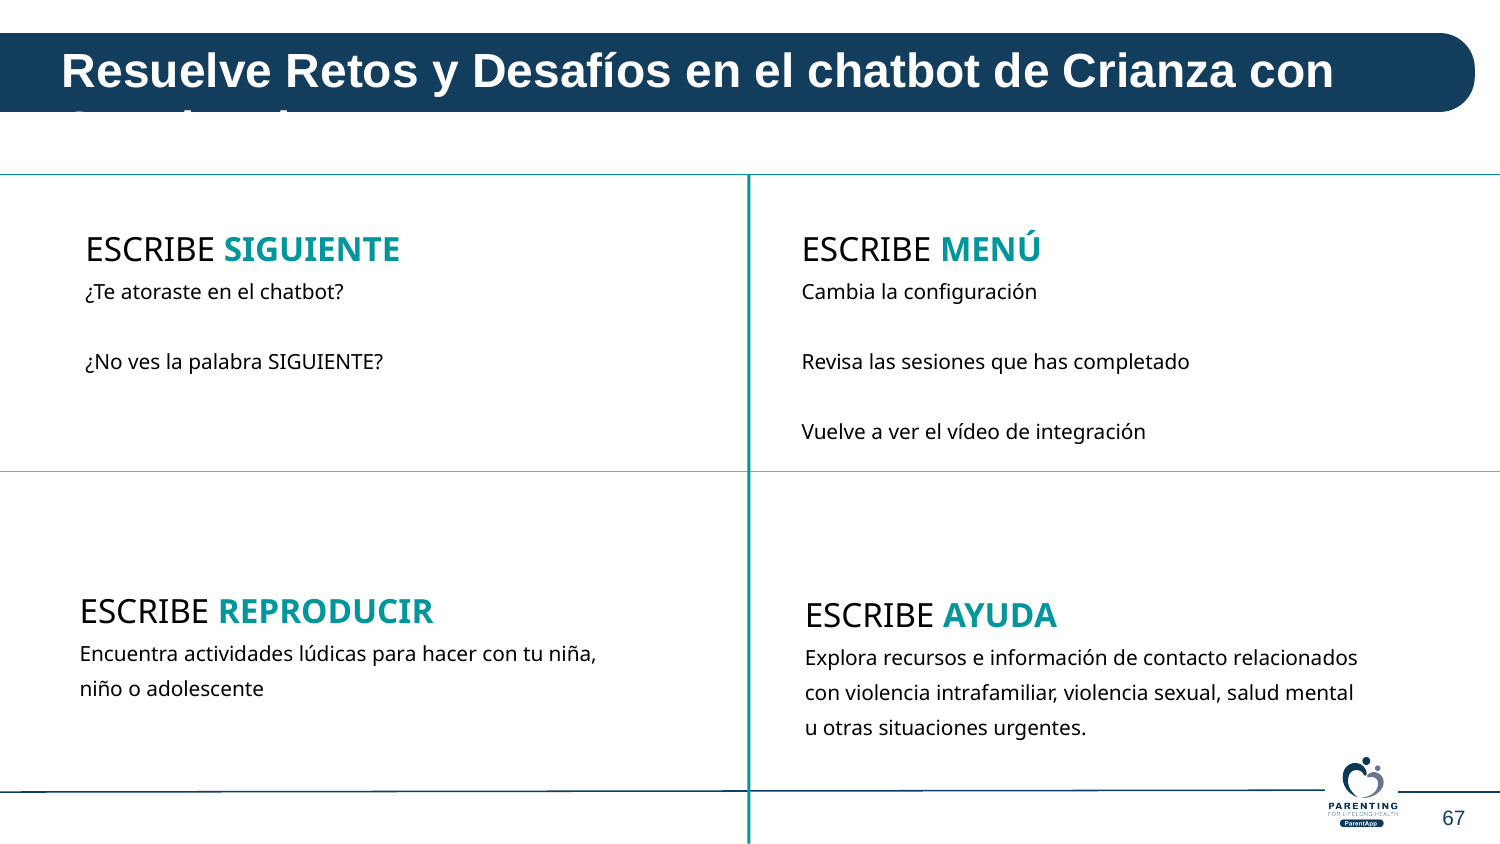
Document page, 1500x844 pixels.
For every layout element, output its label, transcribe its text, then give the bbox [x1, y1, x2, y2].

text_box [804, 577, 1371, 696]
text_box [801, 211, 1374, 472]
text_box [0, 33, 46, 112]
text_box [747, 174, 751, 844]
picture [1328, 756, 1398, 828]
text_box Resuelve Retos y Desafíos en el chatbot de Crianza con Conciencia+ [46, 32, 1500, 163]
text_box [79, 573, 646, 657]
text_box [85, 211, 652, 366]
